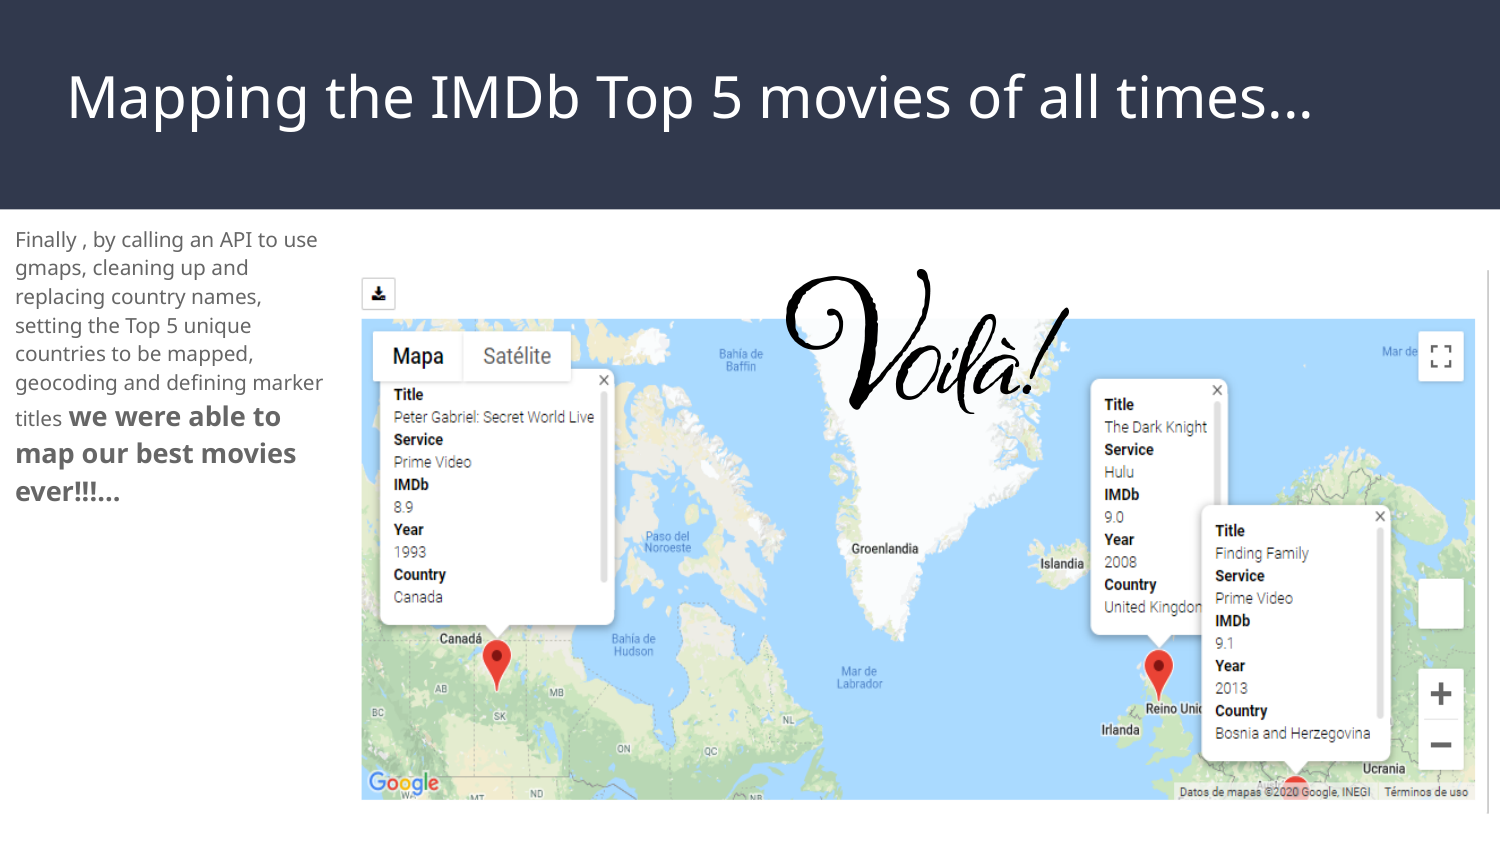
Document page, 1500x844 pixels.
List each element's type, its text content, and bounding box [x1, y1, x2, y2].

picture [330, 269, 1500, 815]
title Mapping the IMDb Top 5 movies of all times... [51, 44, 1449, 148]
text_box Finally , by calling an API to use gmaps, cleaning up and replacing country names, setting the Top 5 unique countries to be mapped, geocoding and defining marker titles we were able to map our best movies ever!!!... [0, 207, 346, 435]
